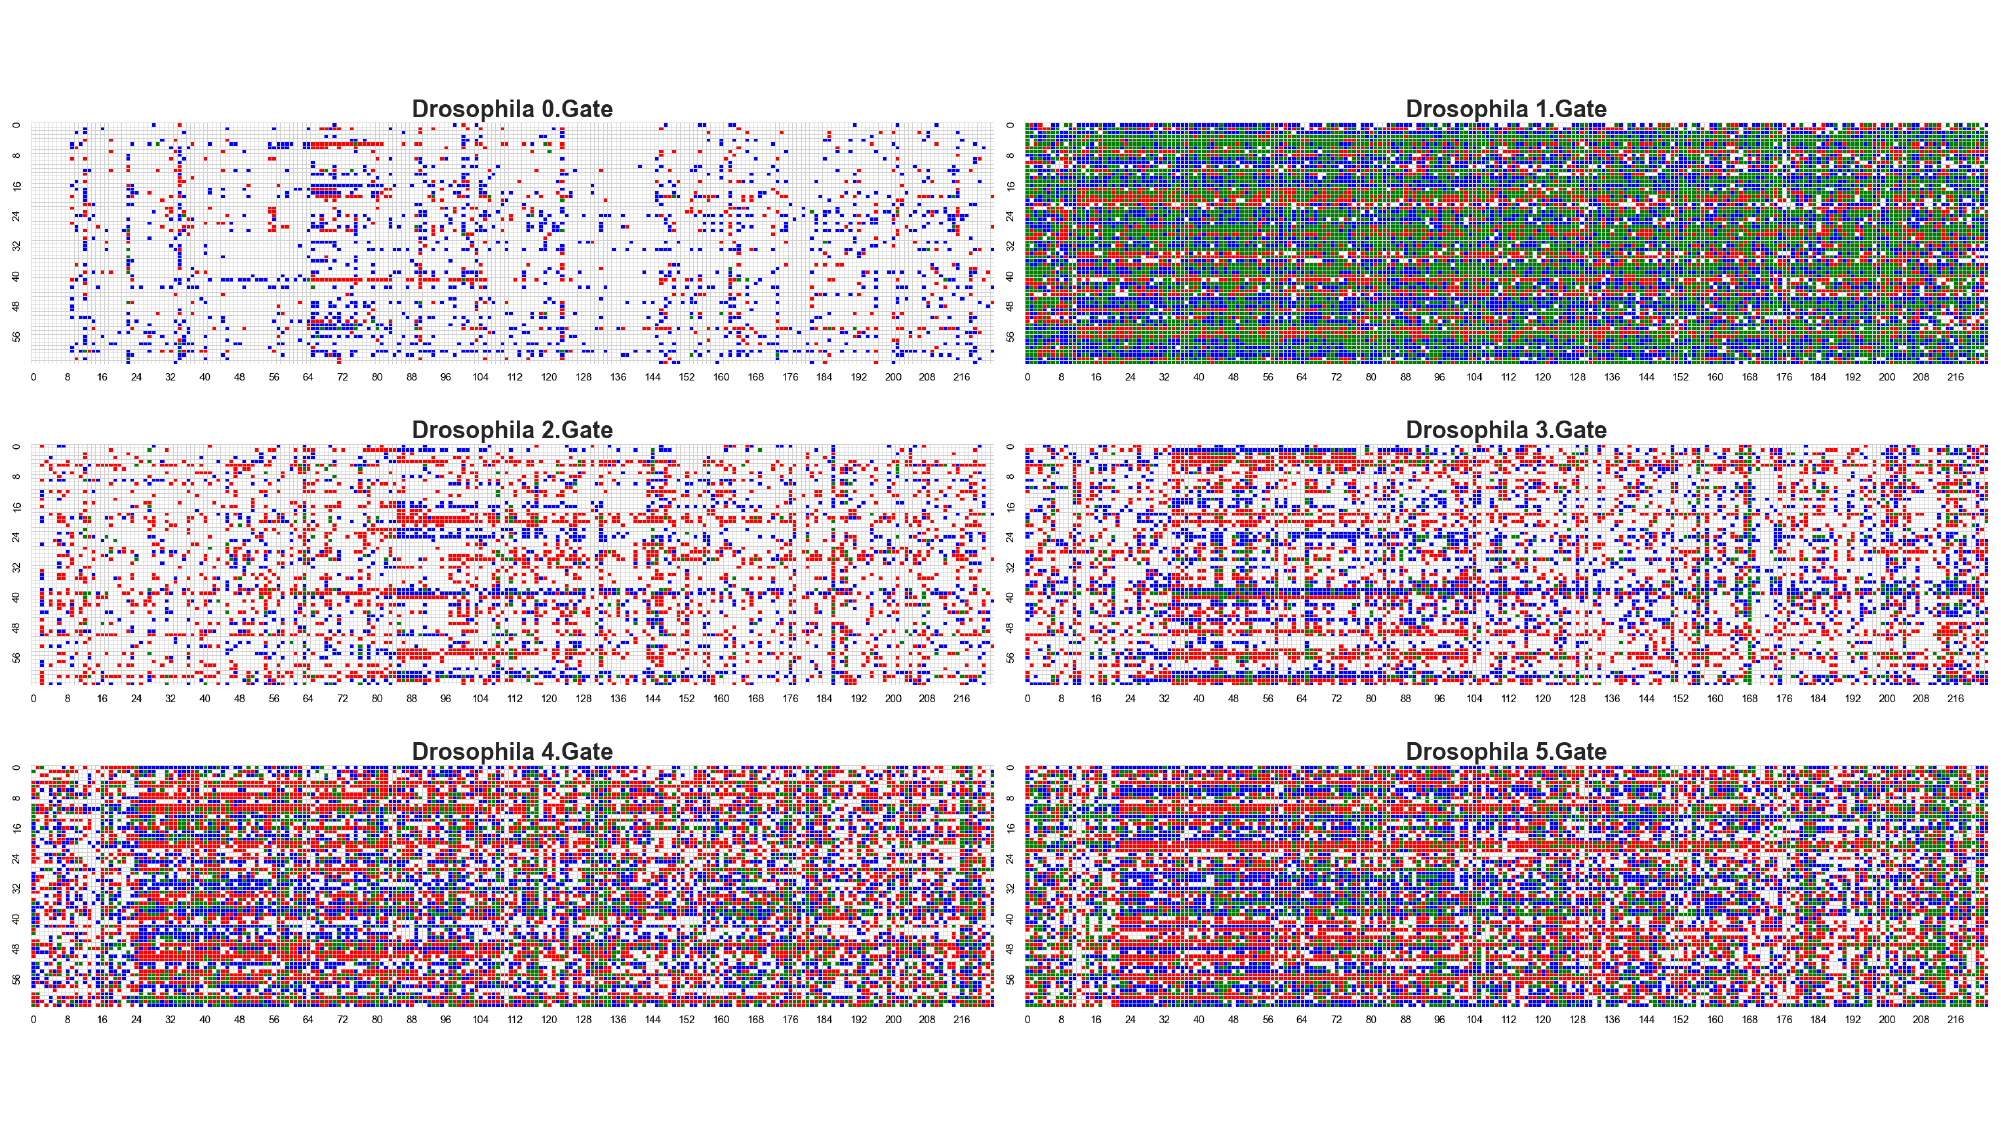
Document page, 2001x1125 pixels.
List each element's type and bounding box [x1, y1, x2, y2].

picture [0, 87, 2000, 1037]
